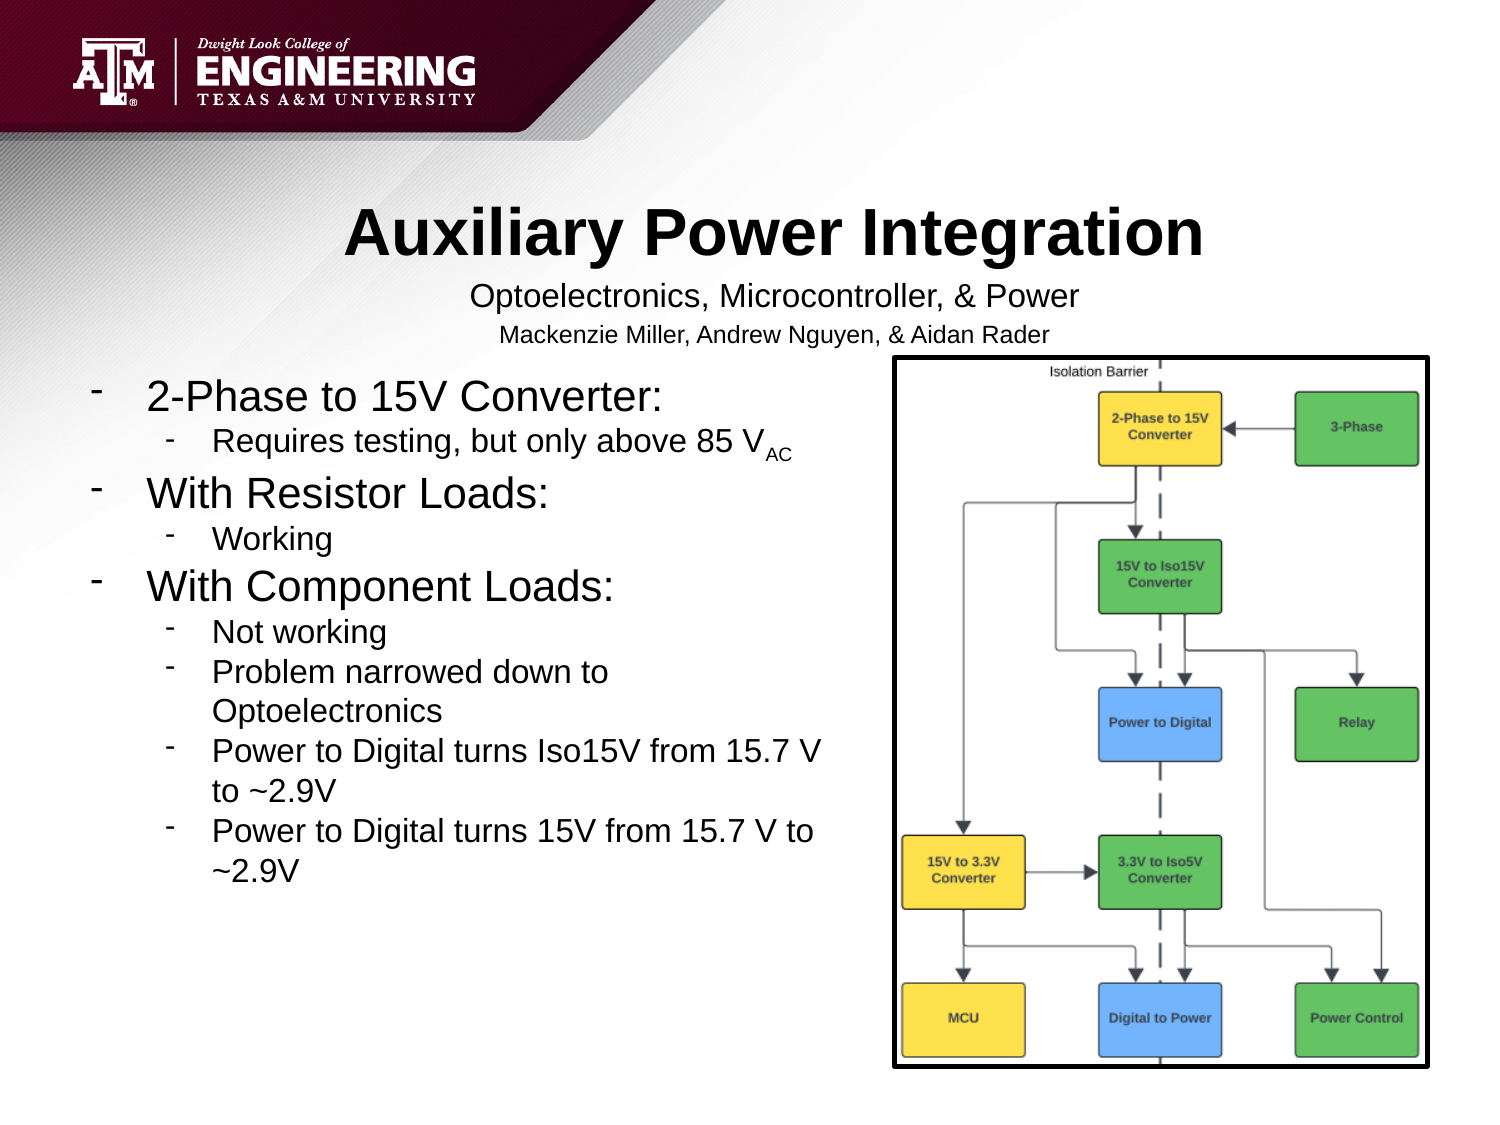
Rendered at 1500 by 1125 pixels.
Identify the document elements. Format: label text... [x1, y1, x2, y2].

picture [0, 0, 1500, 1125]
list 2-Phase to 15V Converter: Requires testing, but only above 85 VAC With Resistor Loads: Working With Component Loads: Not working Problem narrowed down to Optoelectronics Power to Digital turns Iso15V from 15.7 V to ~2.9V Power to Digital turns 15V from 15.7 V to ~2.9V [75, 359, 846, 1005]
title Auxiliary Power Integration Optoelectronics, Microcontroller, & Power Mackenzie Miller, Andrew Nguyen, & Aidan Rader [99, 197, 1450, 329]
